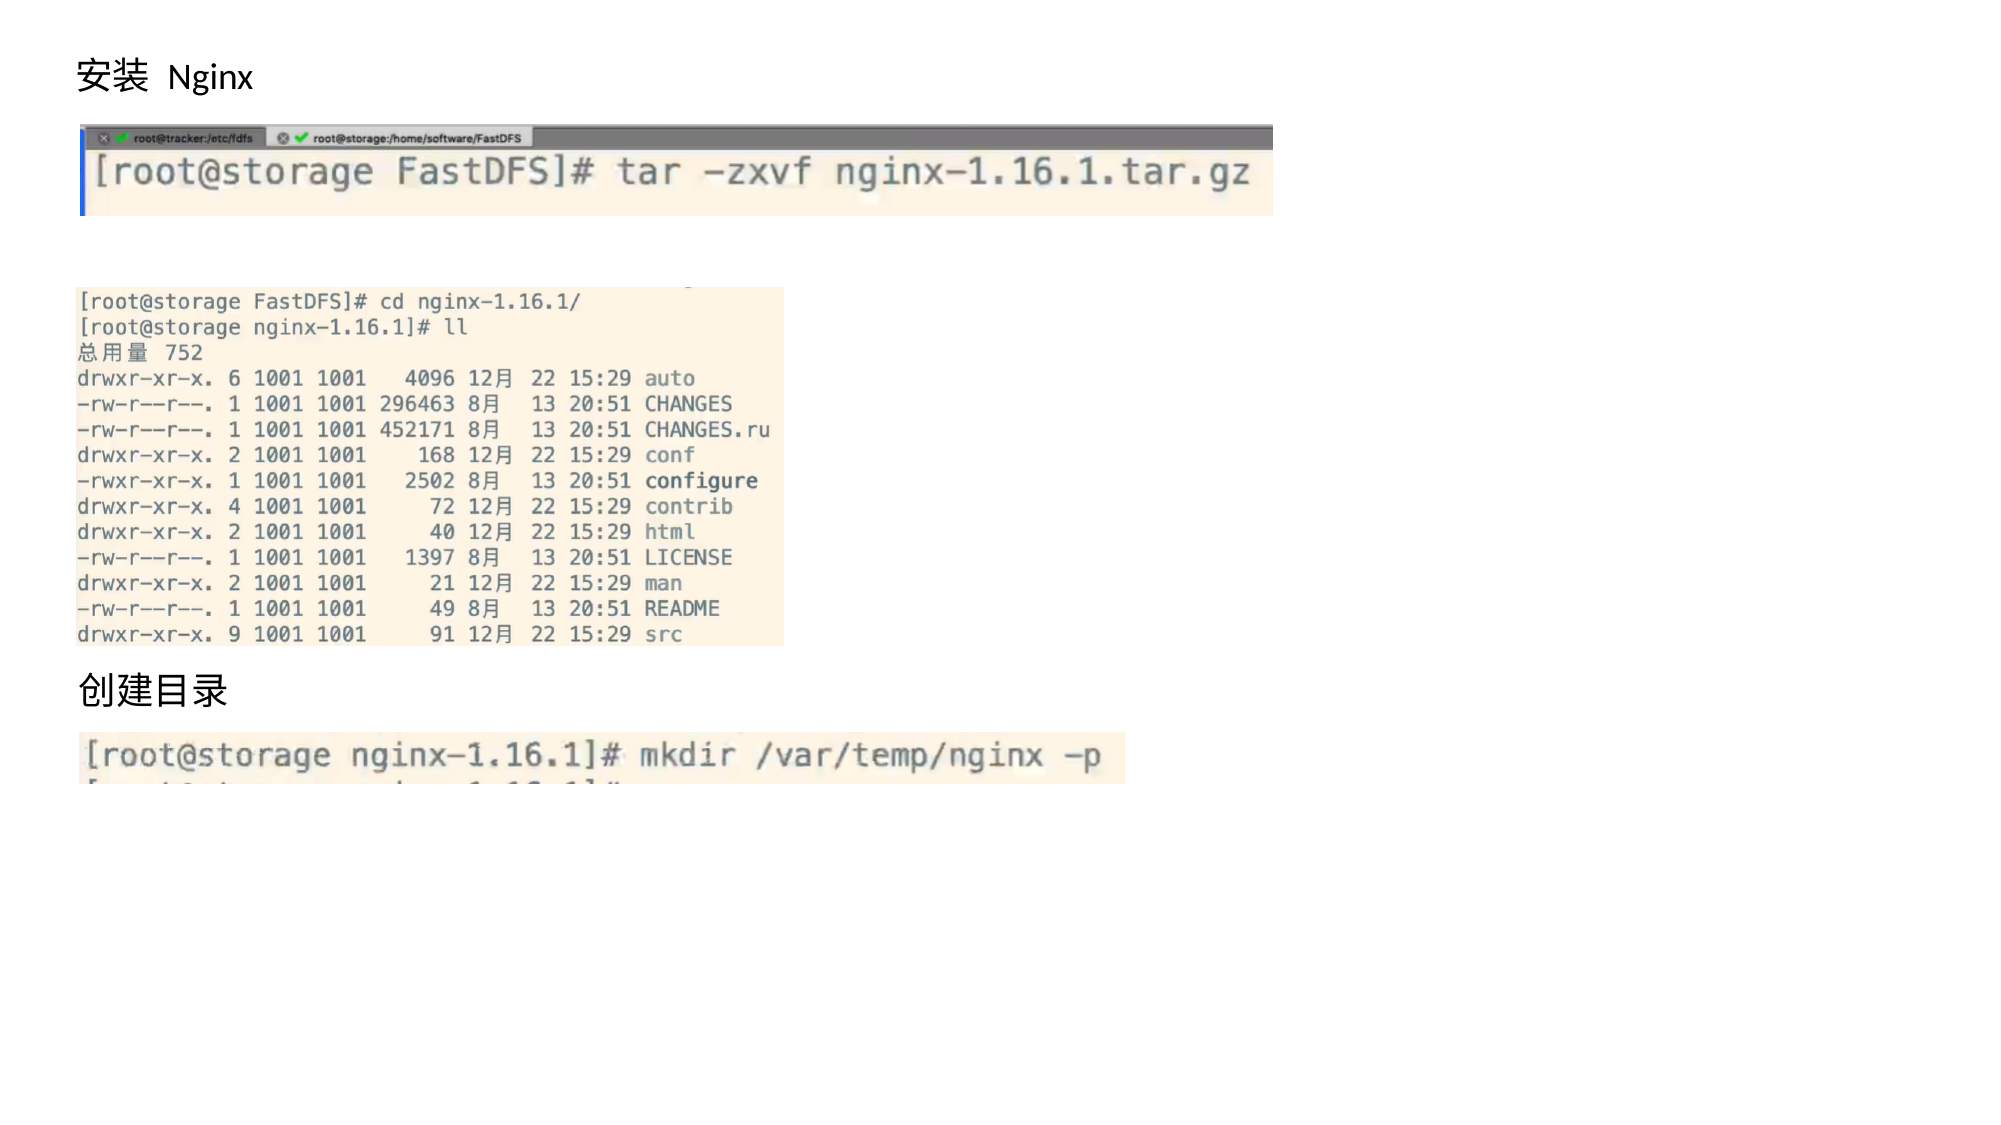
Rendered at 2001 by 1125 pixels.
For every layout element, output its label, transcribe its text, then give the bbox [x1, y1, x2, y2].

text_box 创建目录 [63, 659, 481, 720]
picture [79, 732, 1125, 784]
picture [79, 124, 1273, 216]
picture [76, 287, 784, 646]
text_box 安装 Nginx [60, 44, 478, 105]
